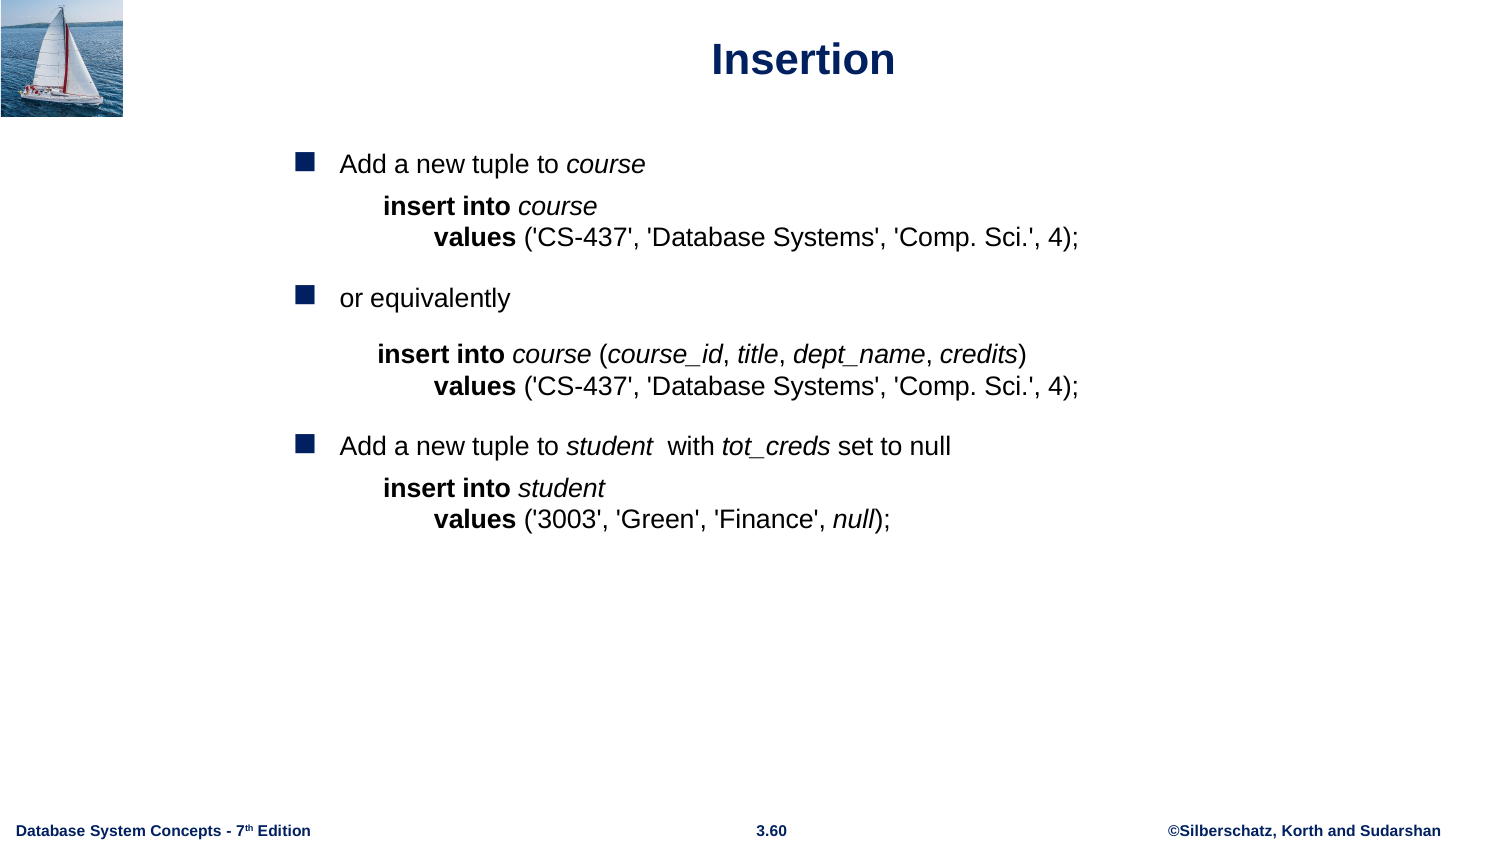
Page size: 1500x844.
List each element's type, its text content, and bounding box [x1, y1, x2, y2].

list Add a new tuple to course insert into course values ('CS-437', 'Database Systems', 'Comp. Sci.', 4); or equivalently insert into course (course_id, title, dept_name, credits) values ('CS-437', 'Database Systems', 'Comp. Sci.', 4); Add a new tuple to student with tot_creds set to null insert into student values ('3003', 'Green', 'Finance', null); [282, 139, 1224, 704]
title Insertion [306, 33, 1301, 91]
picture [0, 0, 123, 117]
